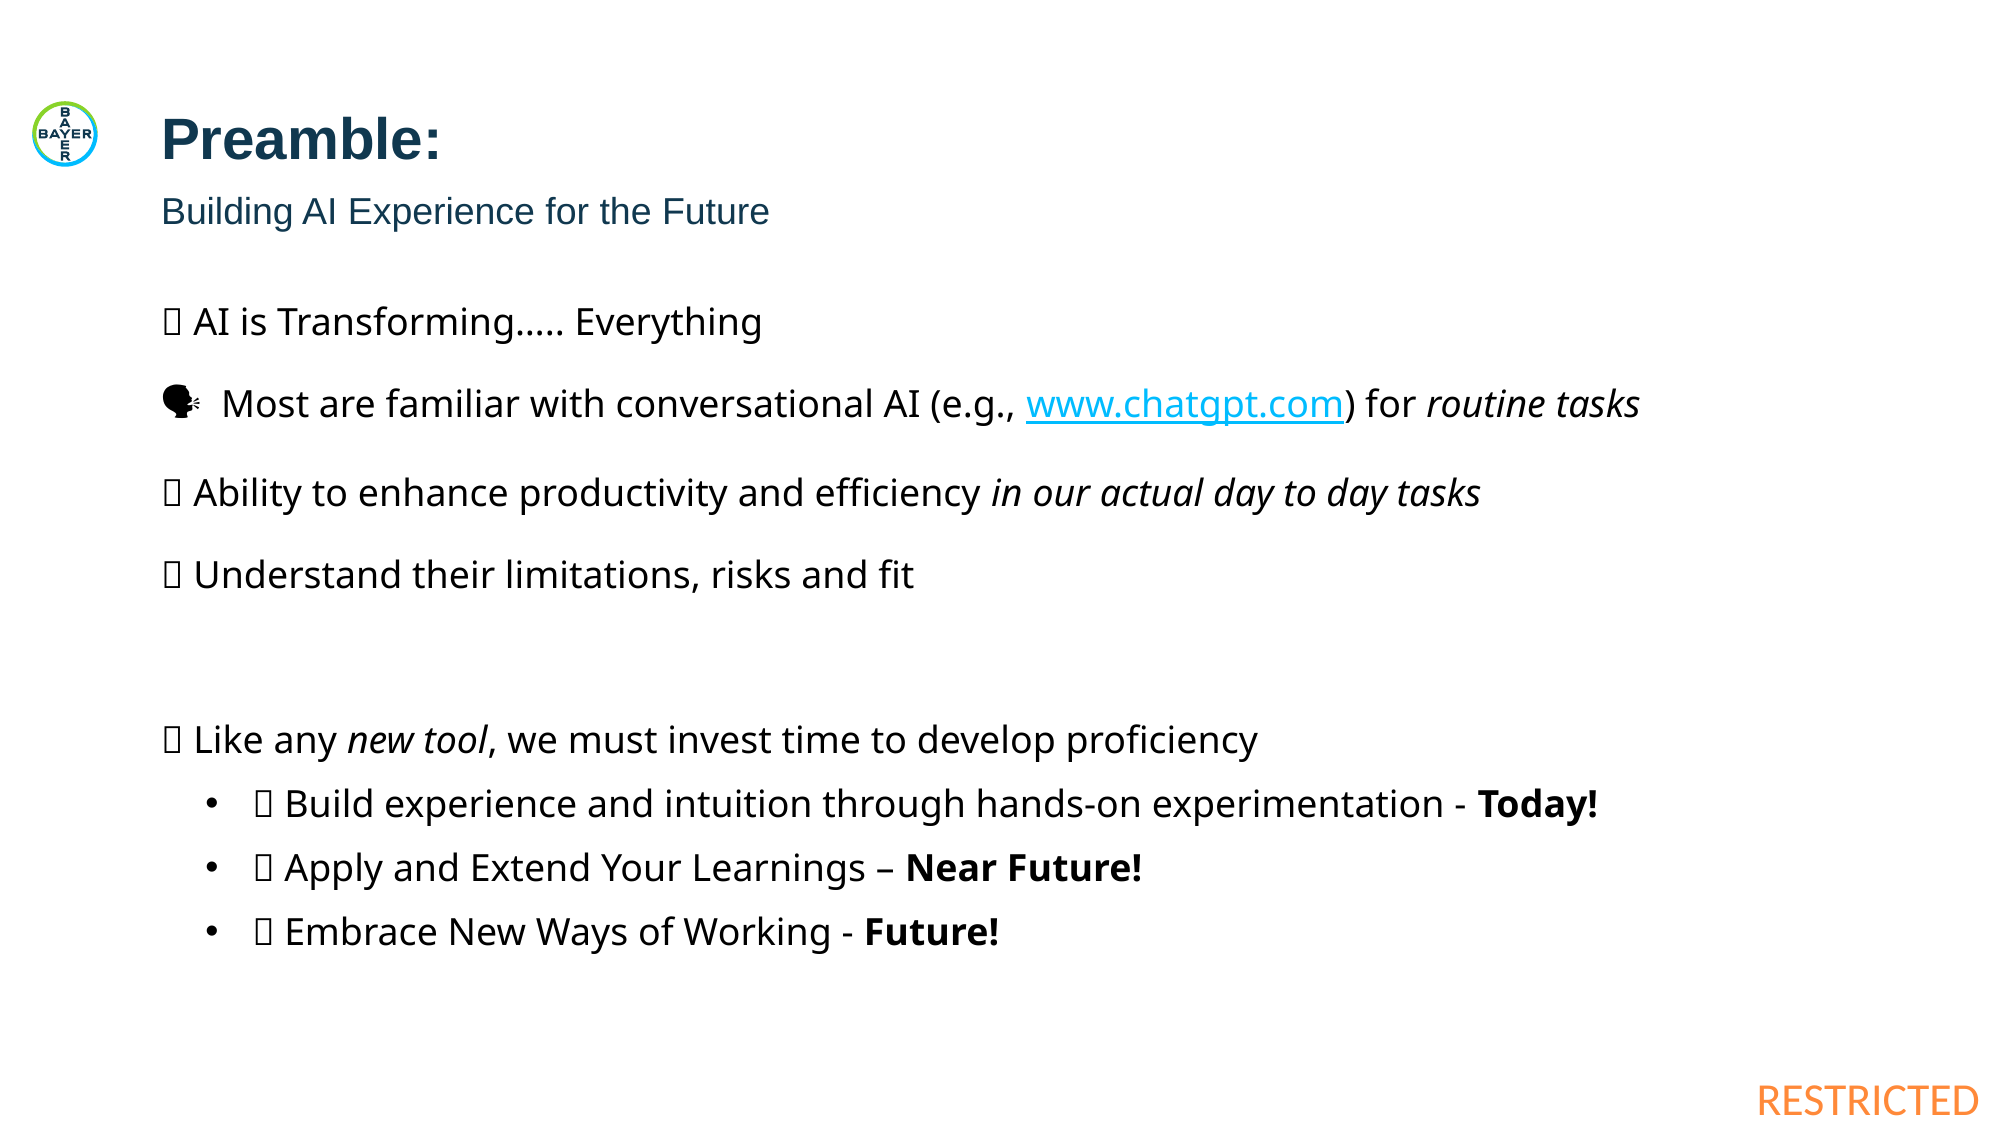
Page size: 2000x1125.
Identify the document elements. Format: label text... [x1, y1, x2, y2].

list 🚀 AI is Transforming….. Everything 🗣 Most are familiar with conversational AI (e.g., www.chatgpt.com) for routine tasks 🎯 Ability to enhance productivity and efficiency in our actual day to day tasks 🚧 Understand their limitations, risks and fit 🔧 Like any new tool, we must invest time to develop proficiency 💪 Build experience and intuition through hands-on experimentation - Today! 🧠 Apply and Extend Your Learnings – Near Future! 🌟 Embrace New Ways of Working - Future! [161, 297, 1933, 1078]
subtitle Building AI Experience for the Future [161, 186, 1933, 229]
picture [64, 105, 82, 112]
title Preamble: [161, 29, 1933, 172]
